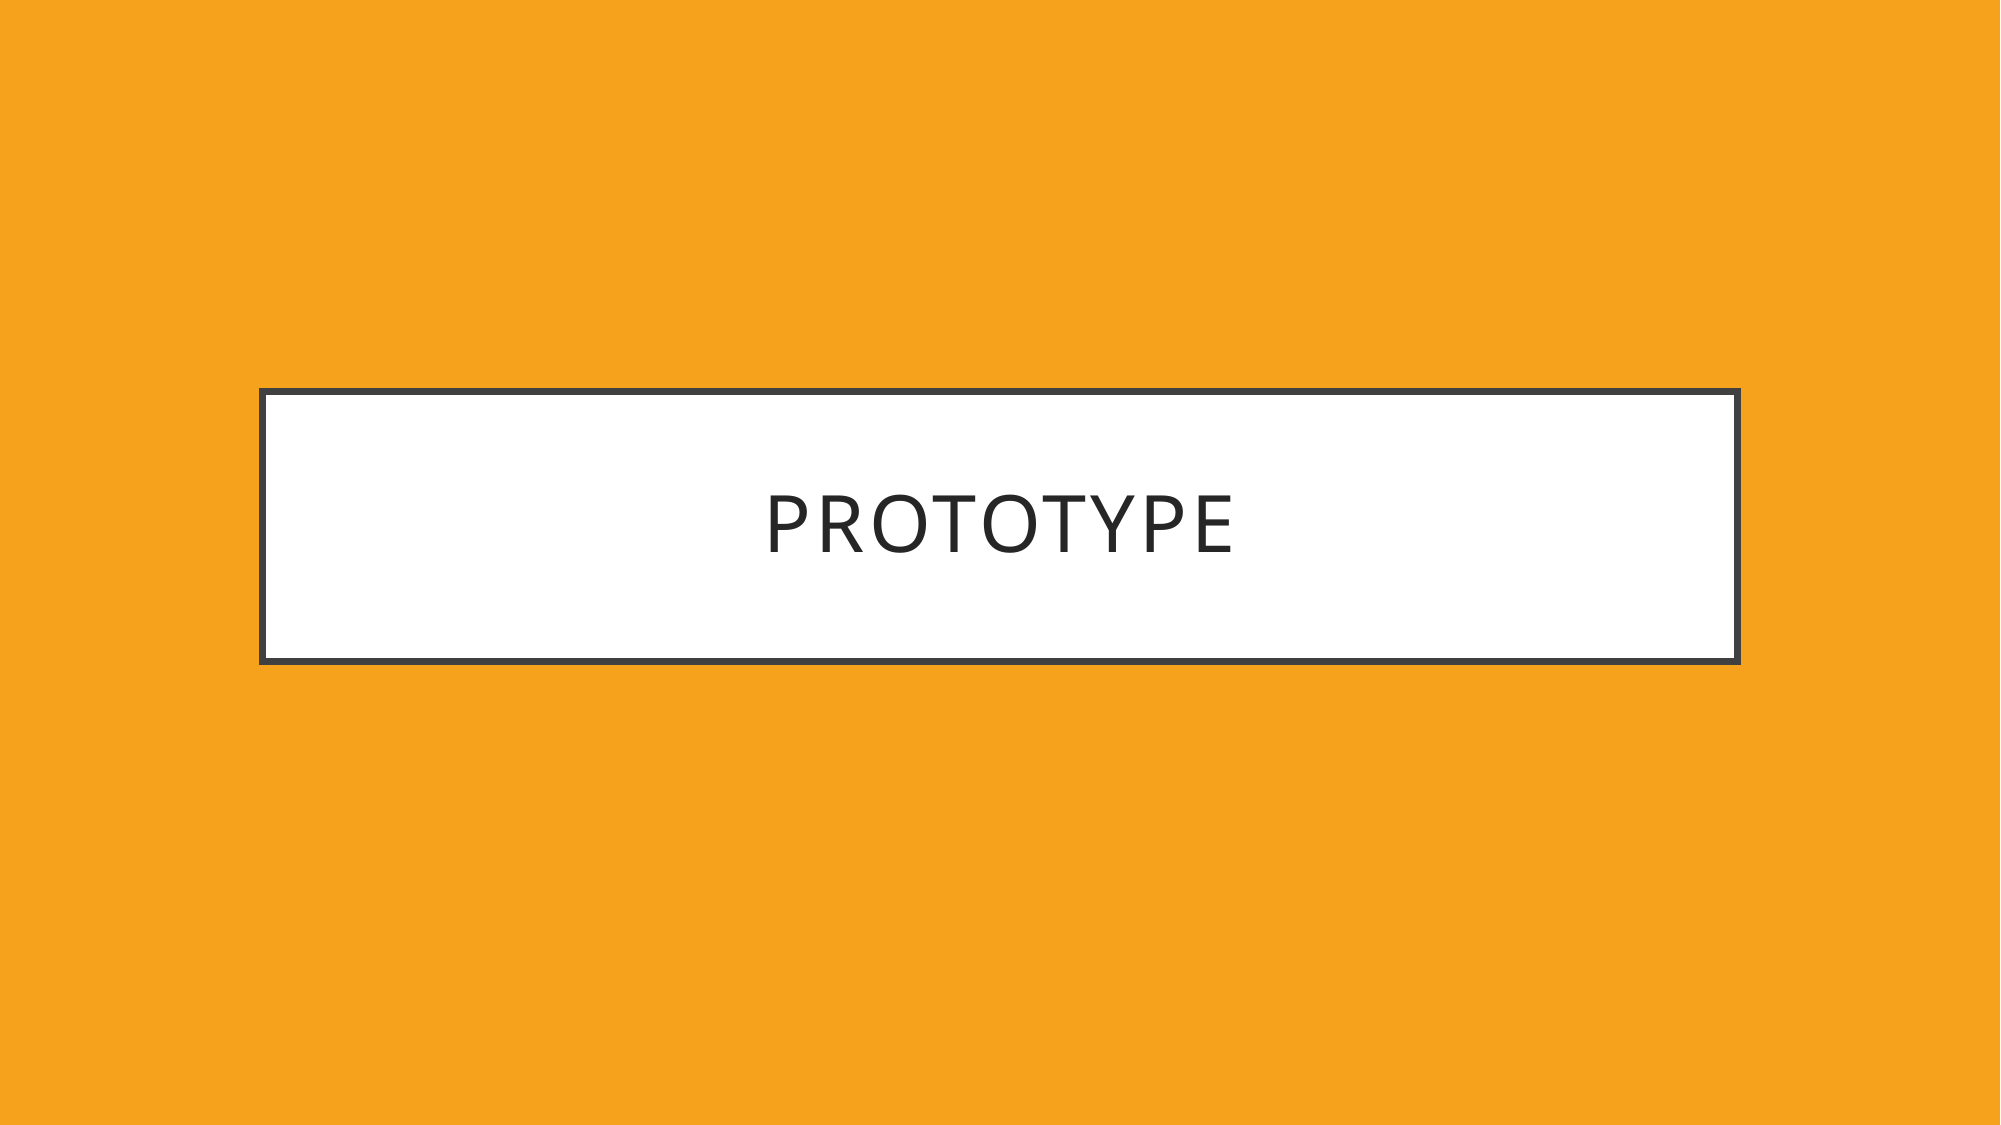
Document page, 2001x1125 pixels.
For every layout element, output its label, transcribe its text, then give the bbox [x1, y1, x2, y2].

title prototype [259, 388, 1741, 665]
